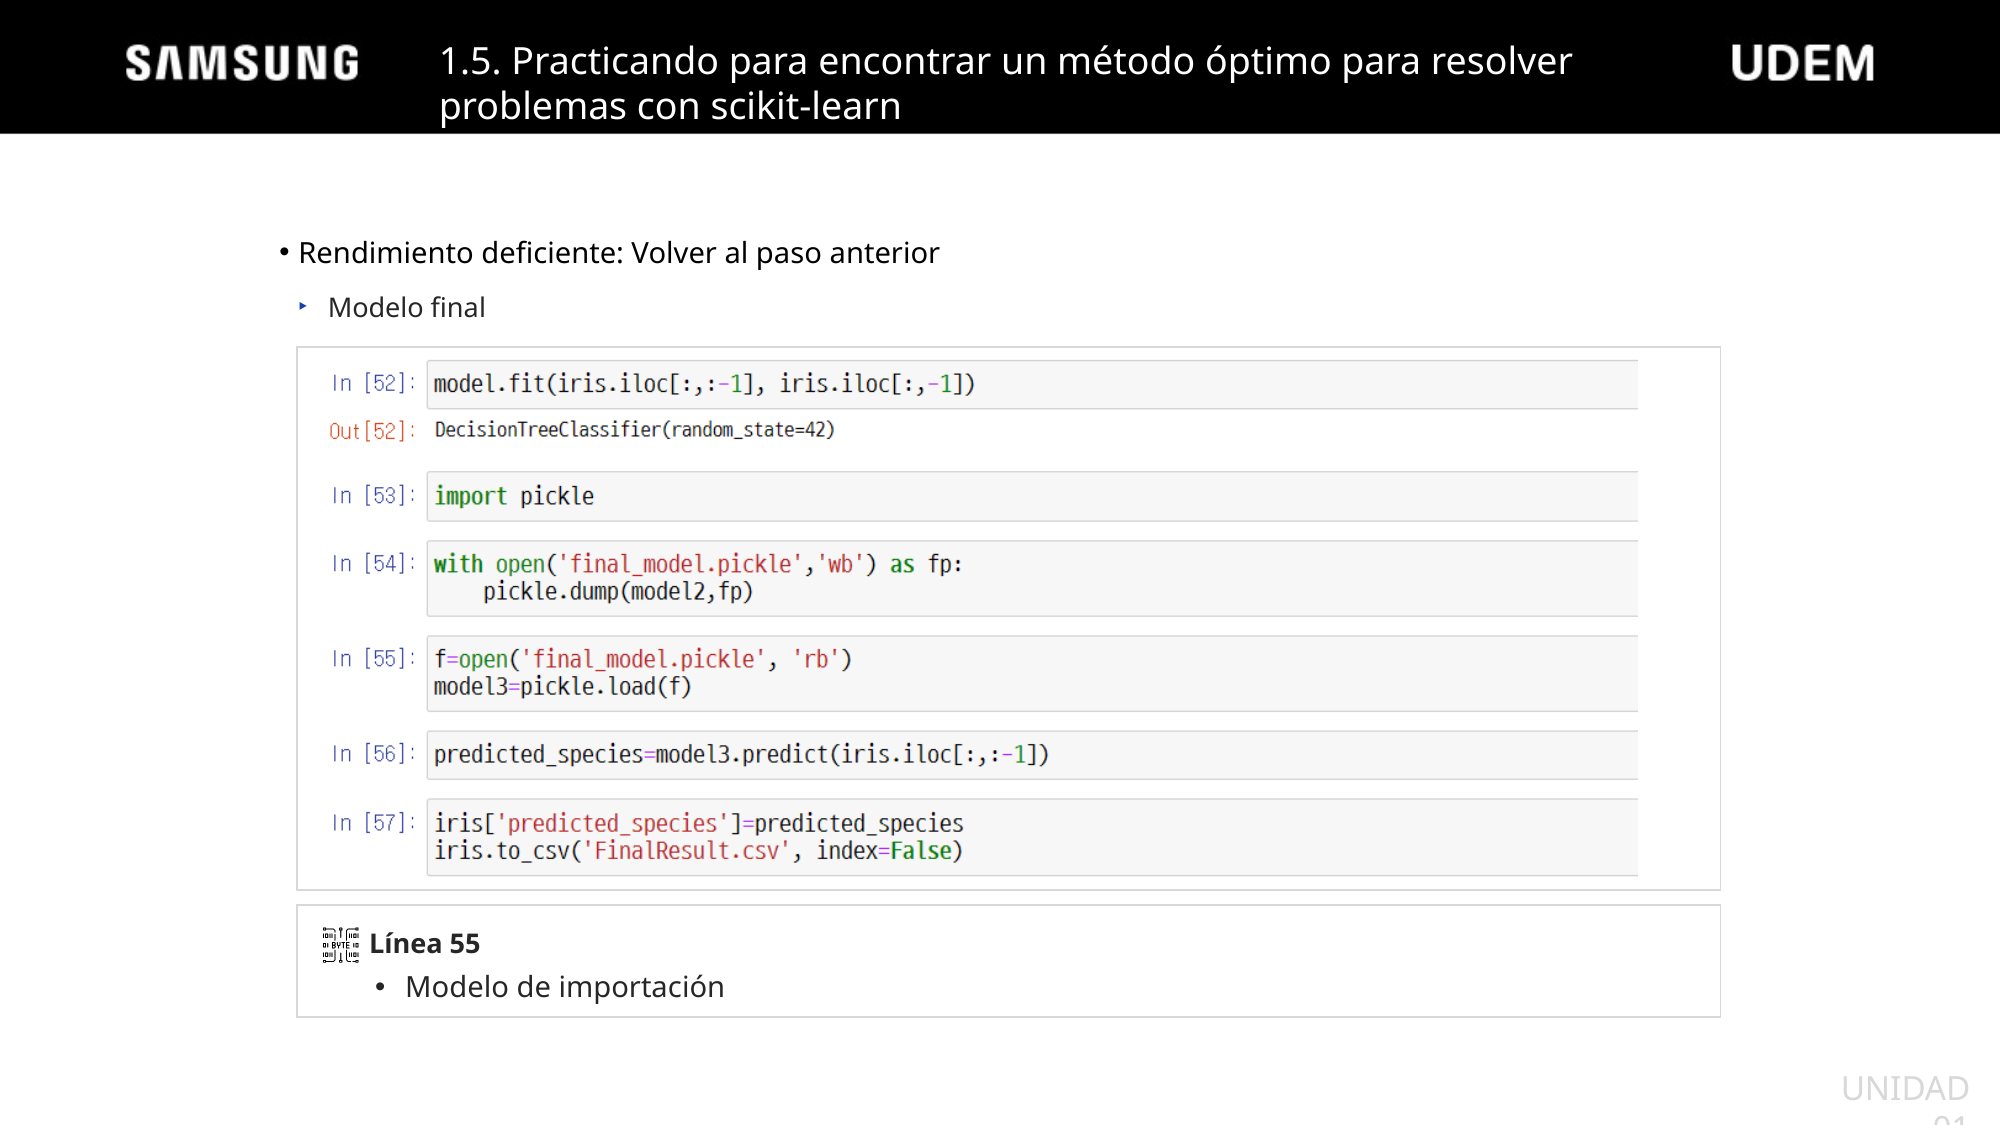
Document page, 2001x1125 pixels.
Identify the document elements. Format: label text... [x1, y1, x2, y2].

text_box 1.5. Practicando para encontrar un método óptimo para resolver problemas con scikit-learn [438, 37, 1740, 128]
picture [0, 0, 2000, 1124]
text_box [296, 904, 1721, 1018]
text_box [297, 347, 1721, 890]
text_box UNIDAD 01 [1800, 1067, 1971, 1125]
text_box Rendimiento deficiente: Volver al paso anterior [279, 234, 1786, 270]
text_box Modelo final [297, 278, 1739, 335]
